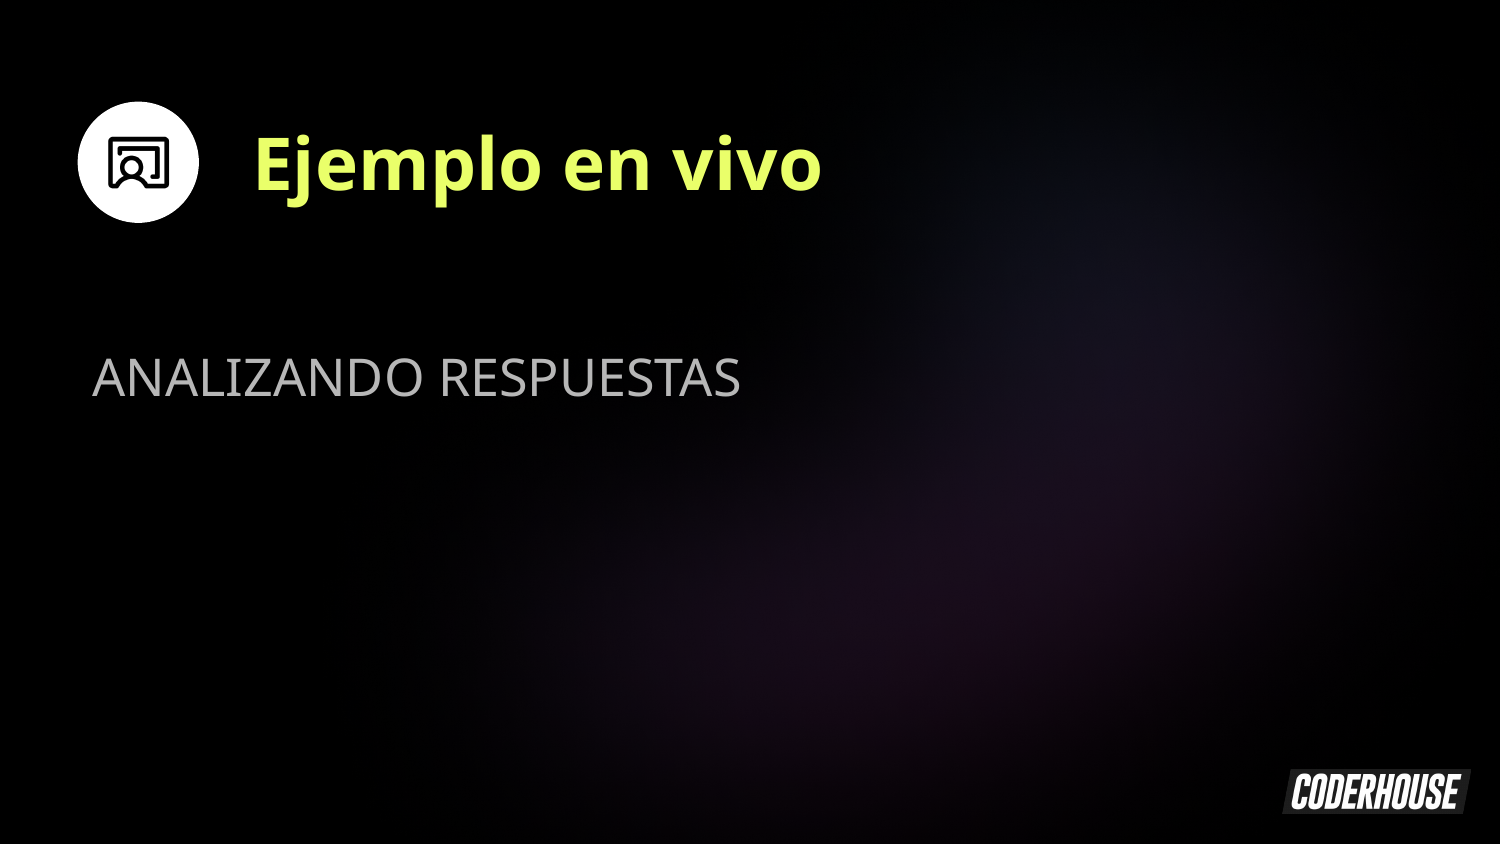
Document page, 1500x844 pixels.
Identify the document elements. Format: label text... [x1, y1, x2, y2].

text_box ANALIZANDO RESPUESTAS [77, 266, 1254, 485]
text_box Ejemplo en vivo [237, 112, 1414, 222]
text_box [77, 101, 200, 224]
picture [0, 0, 1500, 844]
